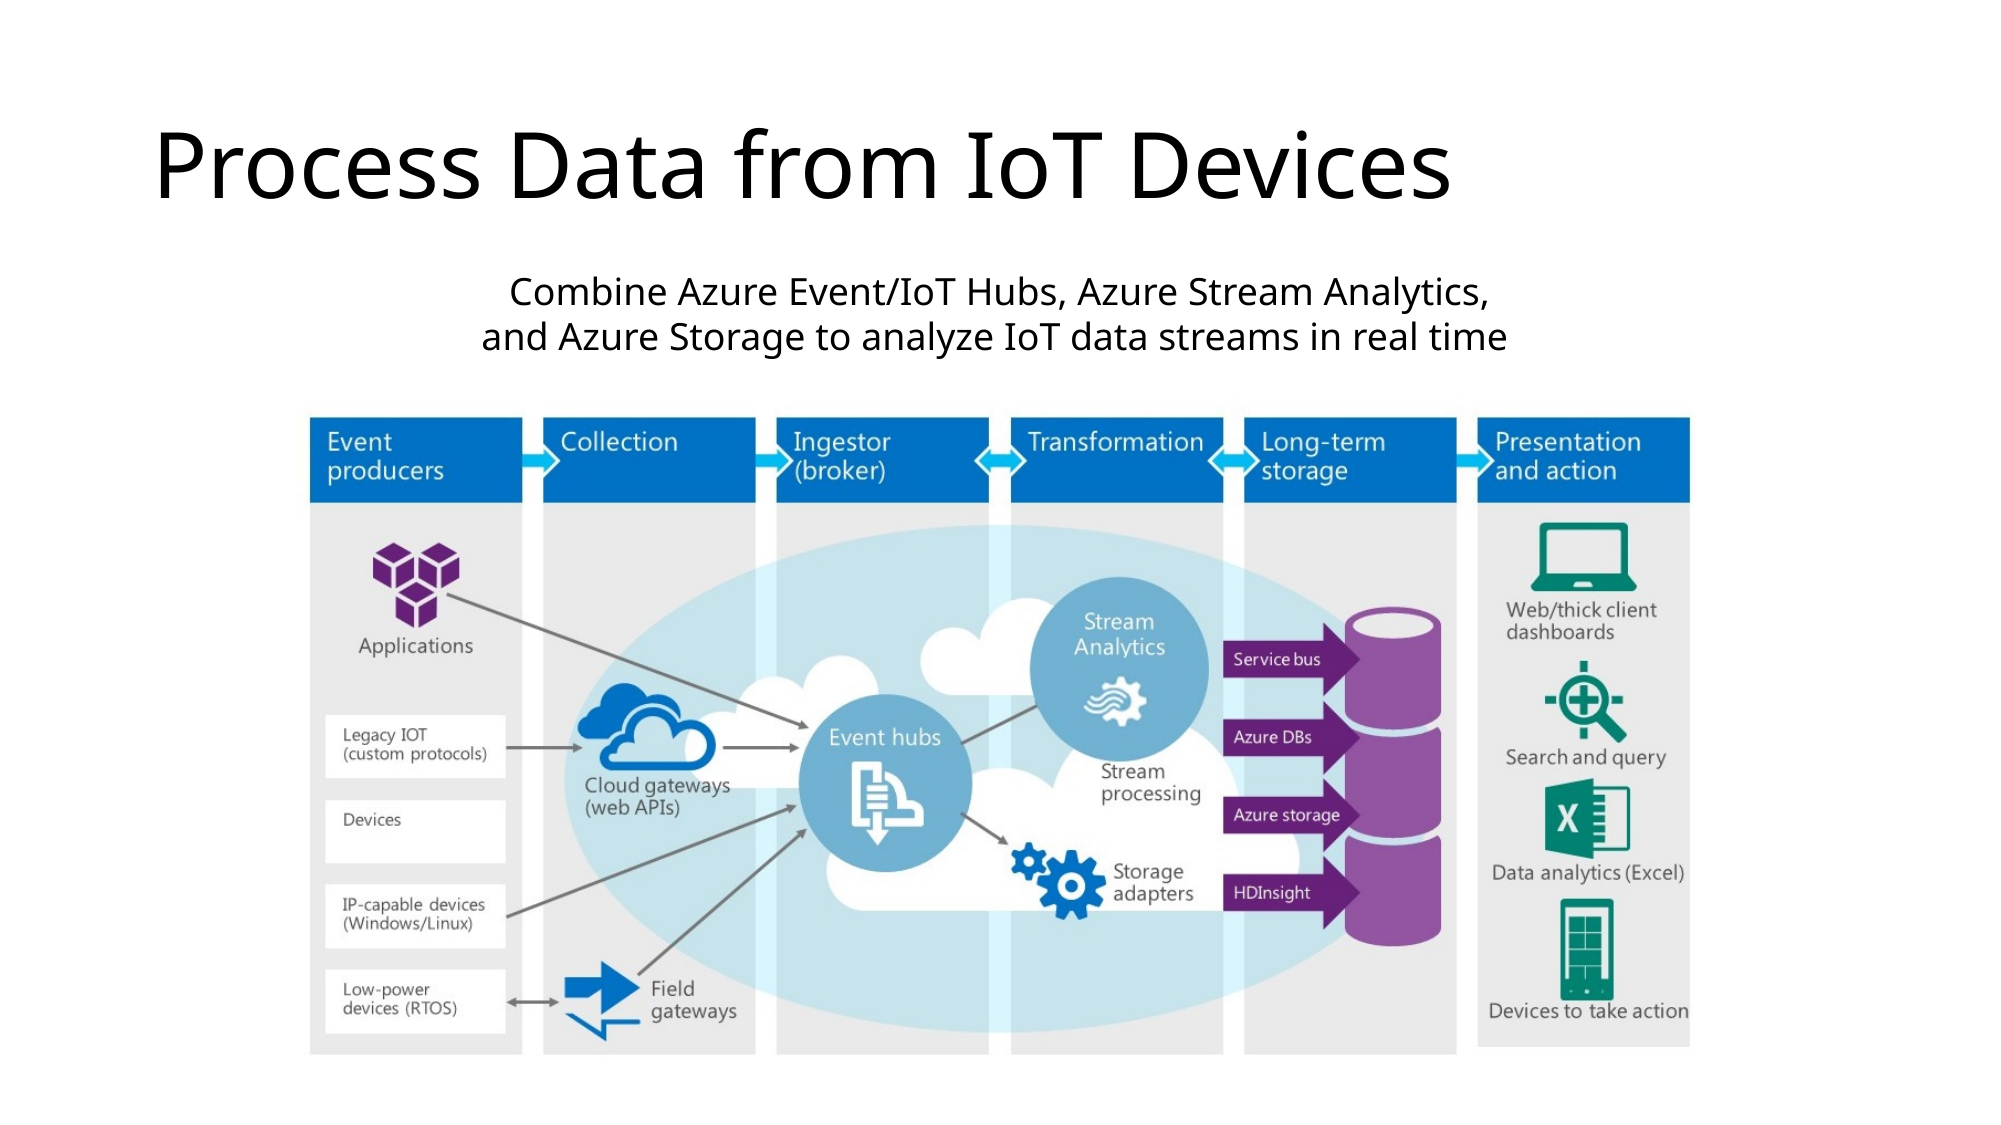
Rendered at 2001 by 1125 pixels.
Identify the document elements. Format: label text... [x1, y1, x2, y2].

title Process Data from IoT Devices [137, 59, 1863, 278]
picture [278, 391, 1722, 1089]
text_box Combine Azure Event/IoT Hubs, Azure Stream Analytics, and Azure Storage to analyze IoT data streams in real time [431, 260, 1569, 365]
